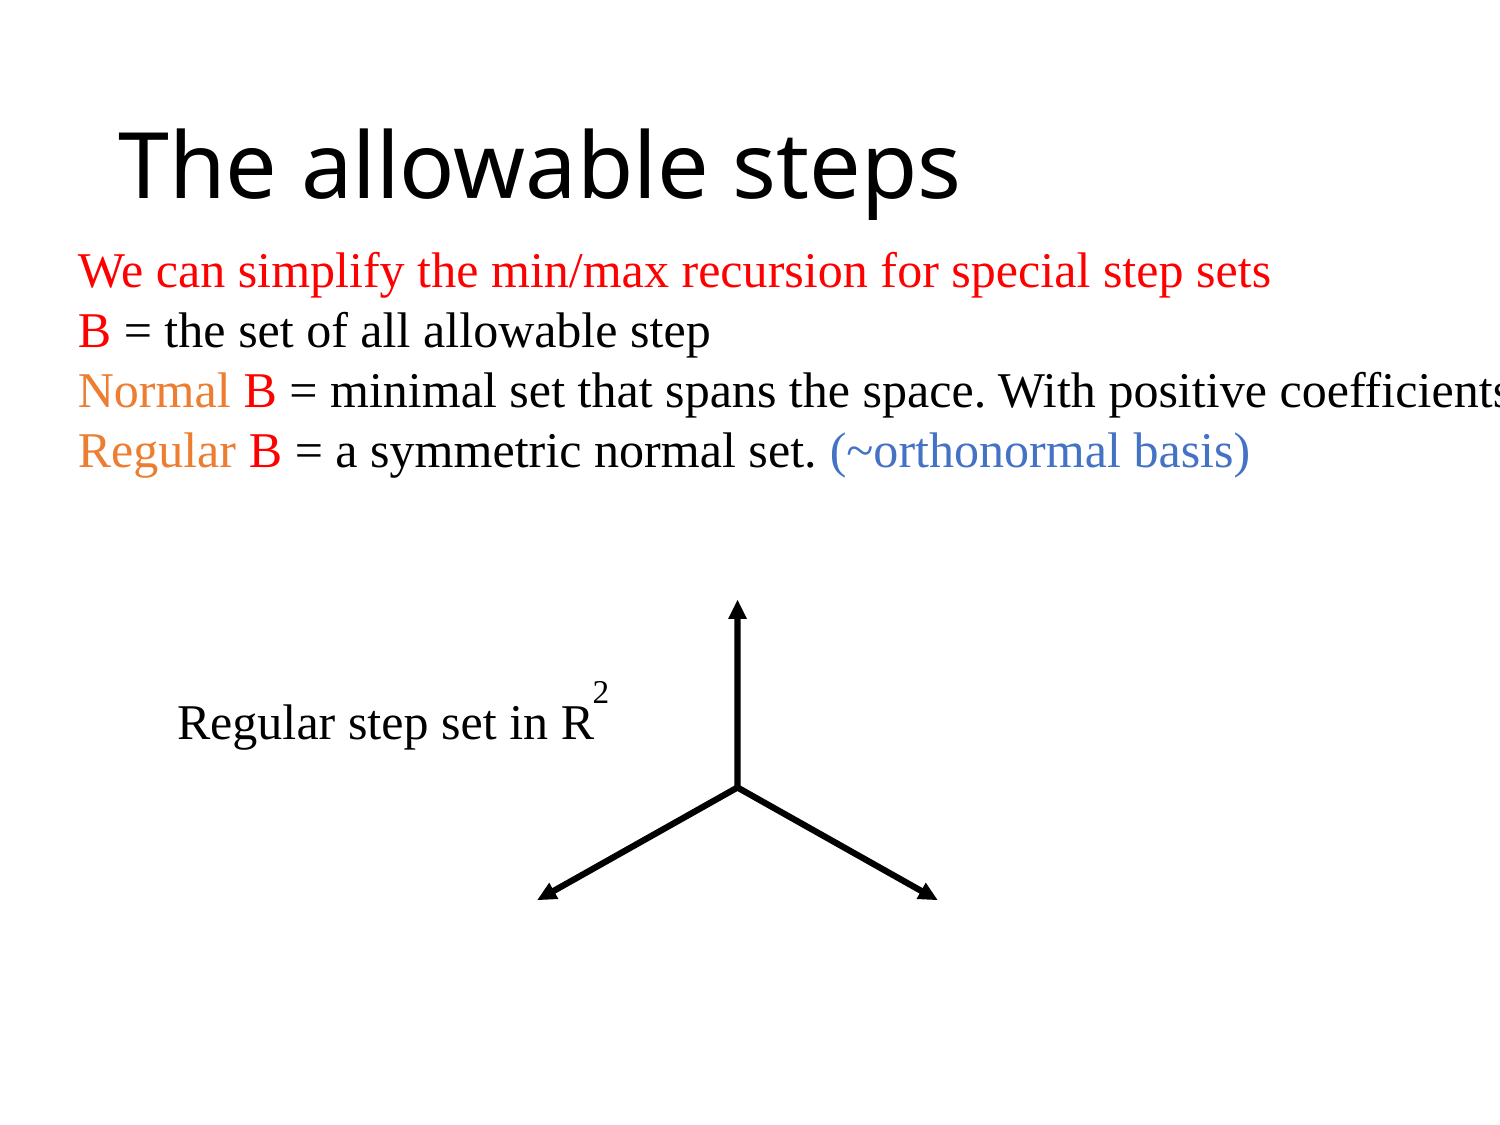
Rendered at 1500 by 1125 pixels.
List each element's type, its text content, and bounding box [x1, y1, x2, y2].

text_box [162, 662, 625, 757]
text_box [731, 600, 744, 787]
text_box [738, 787, 938, 901]
text_box [537, 787, 738, 901]
title The allowable steps [103, 59, 1397, 229]
text_box We can simplify the min/max recursion for special step sets B = the set of all allowable step Normal B = minimal set that spans the space. With positive coefficients Regular B = a symmetric normal set. (~orthonormal basis) [56, 229, 1500, 485]
